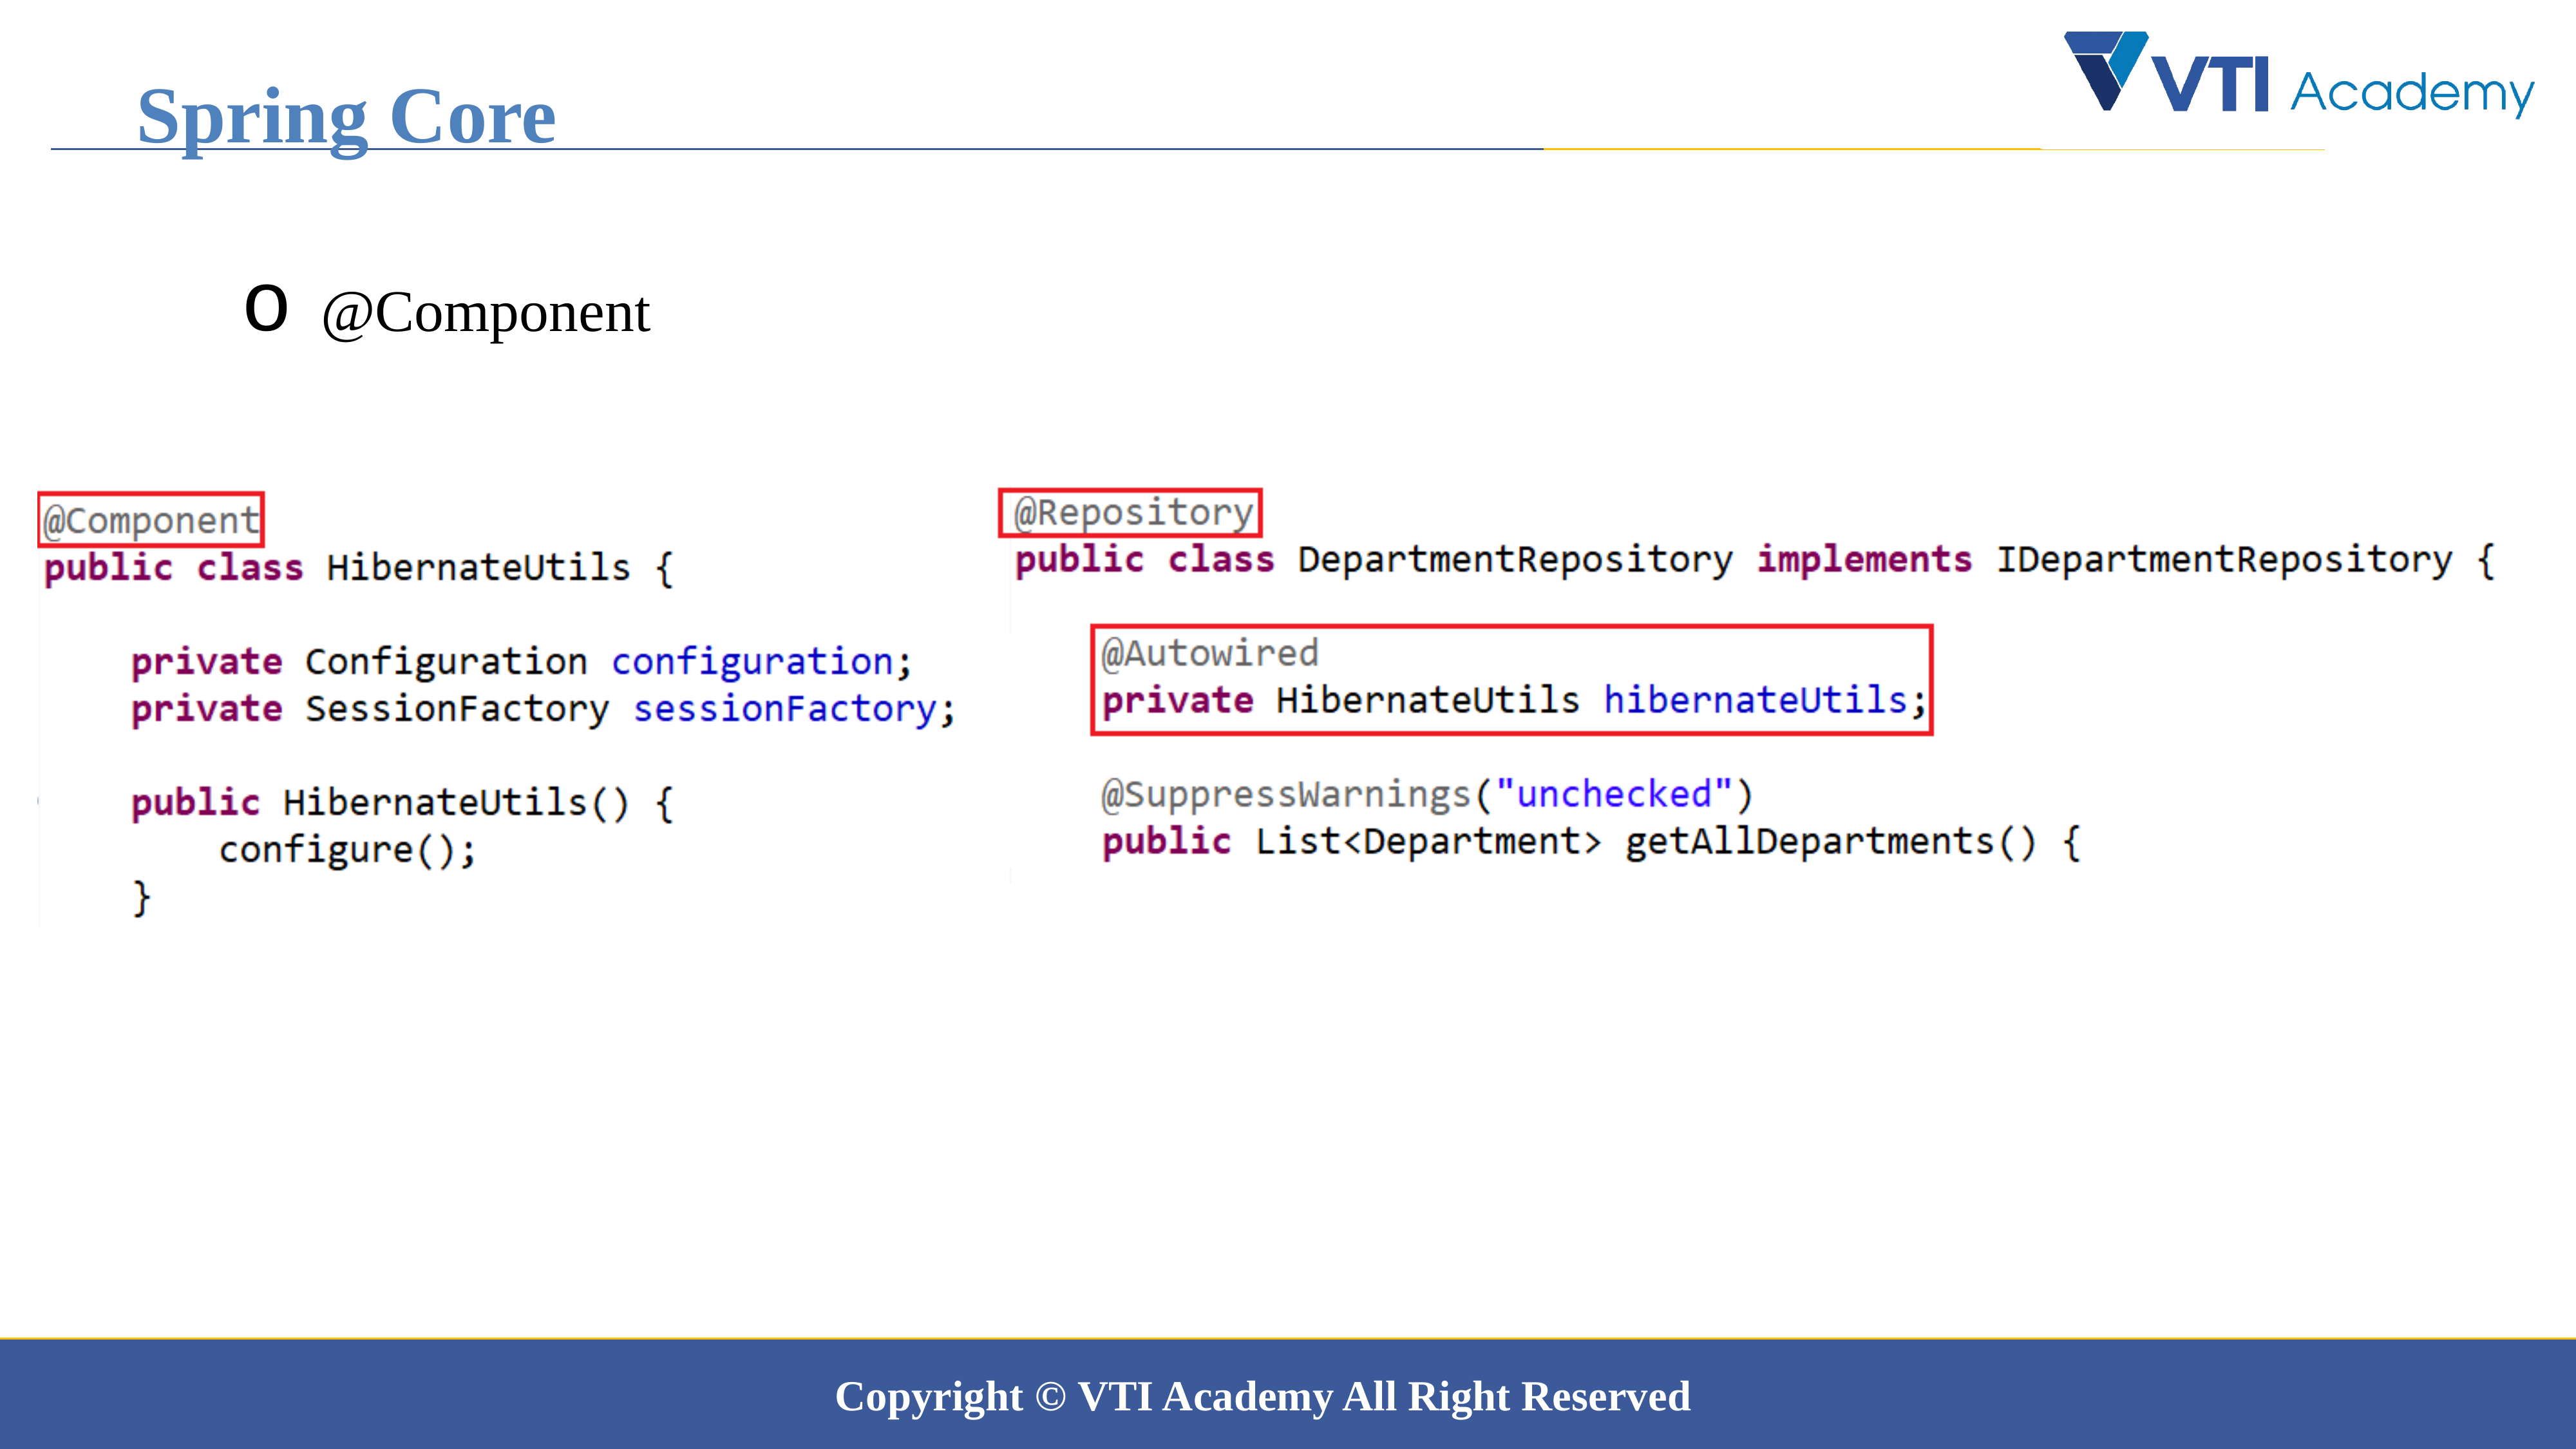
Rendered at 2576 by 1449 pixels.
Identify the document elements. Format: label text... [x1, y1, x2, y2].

picture [2034, 0, 2576, 149]
text_box @Component [185, 267, 829, 379]
text_box Spring Core [126, 60, 1612, 161]
picture [37, 484, 2506, 936]
